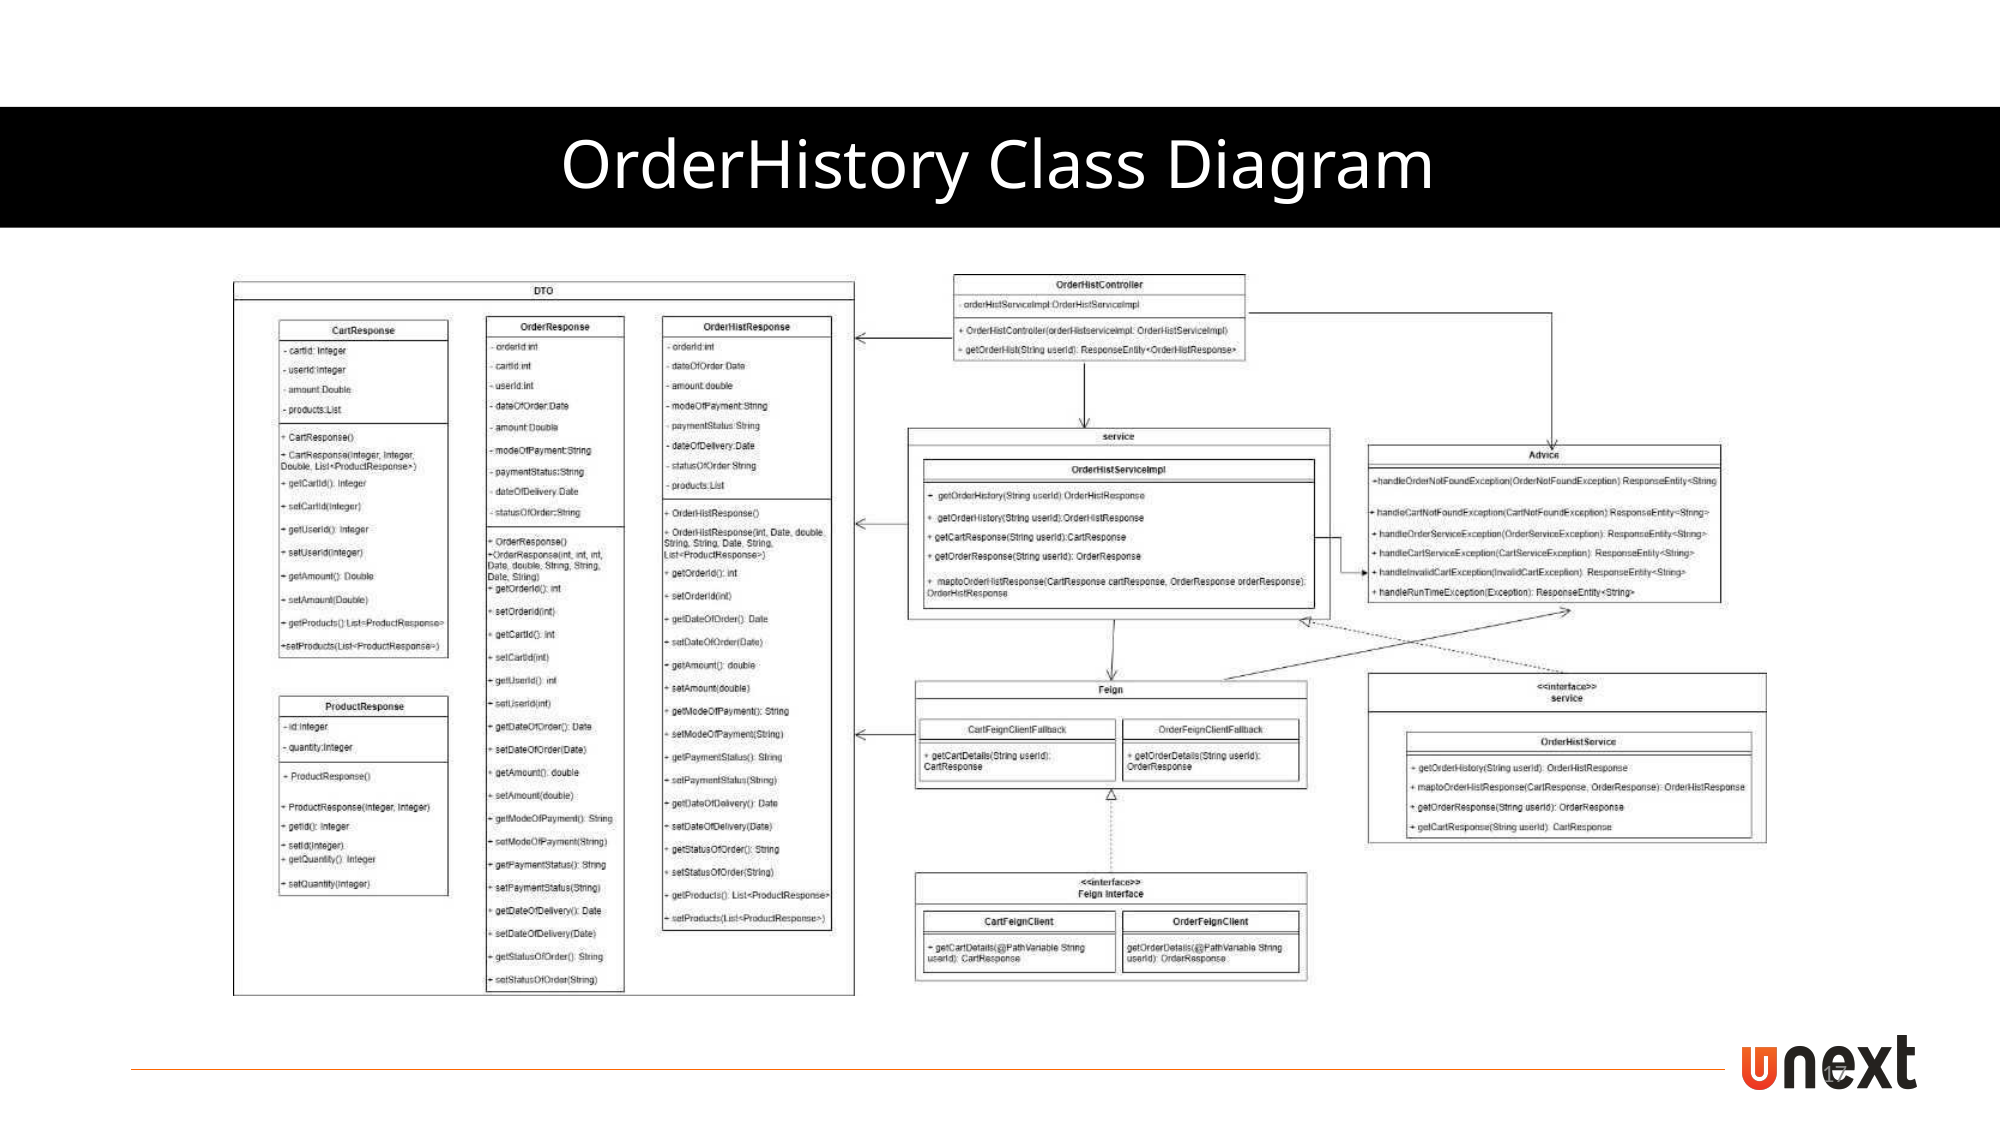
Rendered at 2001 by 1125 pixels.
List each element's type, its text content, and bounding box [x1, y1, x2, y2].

title OrderHistory Class Diagram [91, 105, 1931, 228]
picture [233, 274, 1767, 996]
slide_number 17 [1412, 1042, 1863, 1103]
text_box [0, 106, 2000, 229]
picture [1742, 1035, 1917, 1090]
